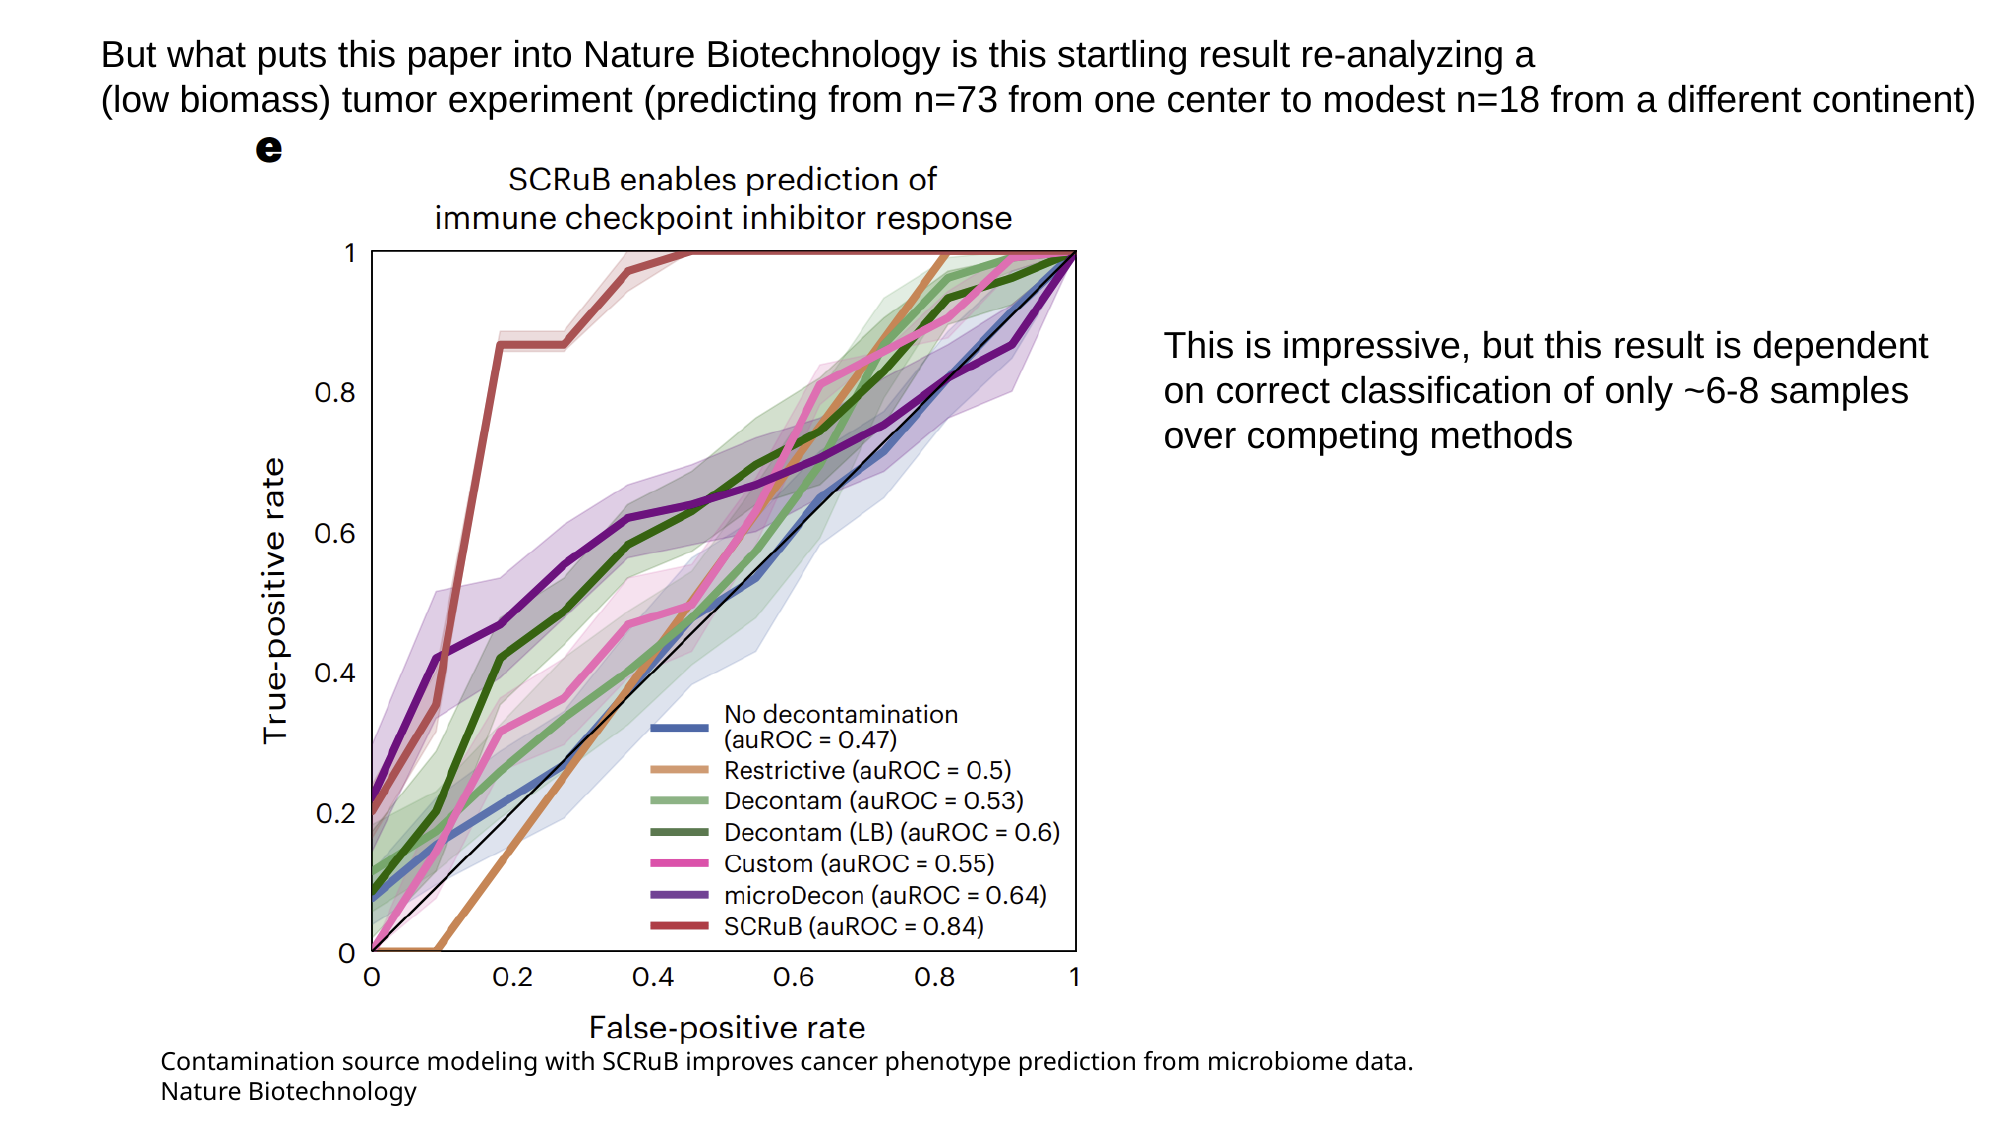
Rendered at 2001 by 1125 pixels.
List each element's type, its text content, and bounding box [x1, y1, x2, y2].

text_box Contamination source modeling with SCRuB improves cancer phenotype prediction from microbiome data. Nature Biotechnology [145, 1037, 1992, 1113]
text_box But what puts this paper into Nature Biotechnology is this startling result re-analyzing a (low biomass) tumor experiment (predicting from n=73 from one center to modest n=18 from a different continent) [85, 22, 1993, 128]
text_box This is impressive, but this result is dependent on correct classification of only ~6-8 samples over competing methods [1217, 313, 1945, 463]
picture [211, 127, 1217, 1098]
